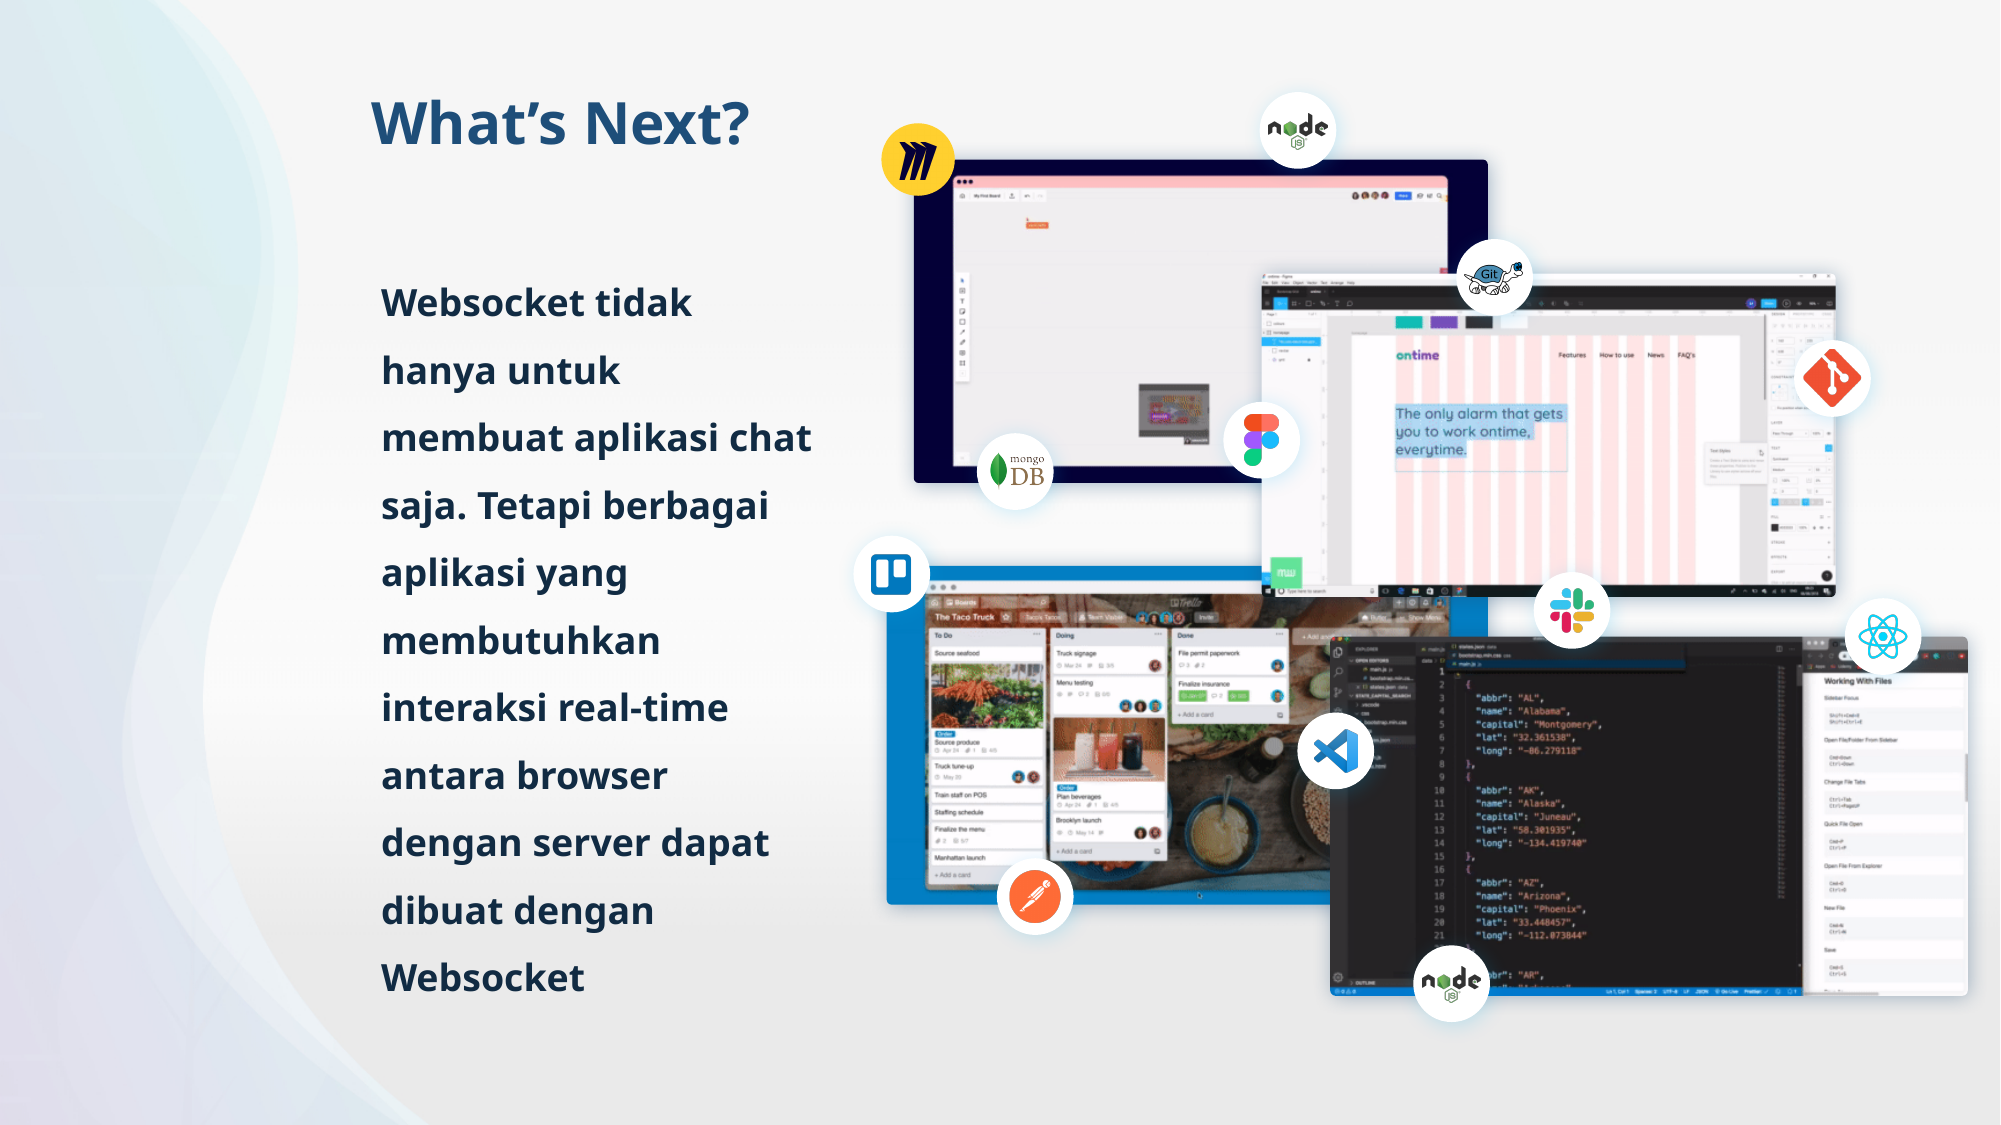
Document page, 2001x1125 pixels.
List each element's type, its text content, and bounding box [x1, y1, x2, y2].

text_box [1299, 714, 1373, 788]
text_box Websocket tidak hanya untuk membuat aplikasi chat saja. Tetapi berbagai aplikasi yang membutuhkan interaksi real-time antara browser dengan server dapat dibuat dengan Websocket [366, 249, 828, 1007]
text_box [1535, 573, 1609, 647]
text_box What’s Next? [356, 78, 1045, 164]
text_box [998, 860, 1072, 934]
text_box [978, 435, 1052, 509]
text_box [1846, 600, 1920, 674]
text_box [1458, 240, 1532, 314]
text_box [855, 537, 929, 611]
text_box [1795, 341, 1869, 415]
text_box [1415, 947, 1489, 1021]
picture [0, 0, 2001, 1125]
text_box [1261, 93, 1335, 167]
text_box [1225, 403, 1299, 477]
